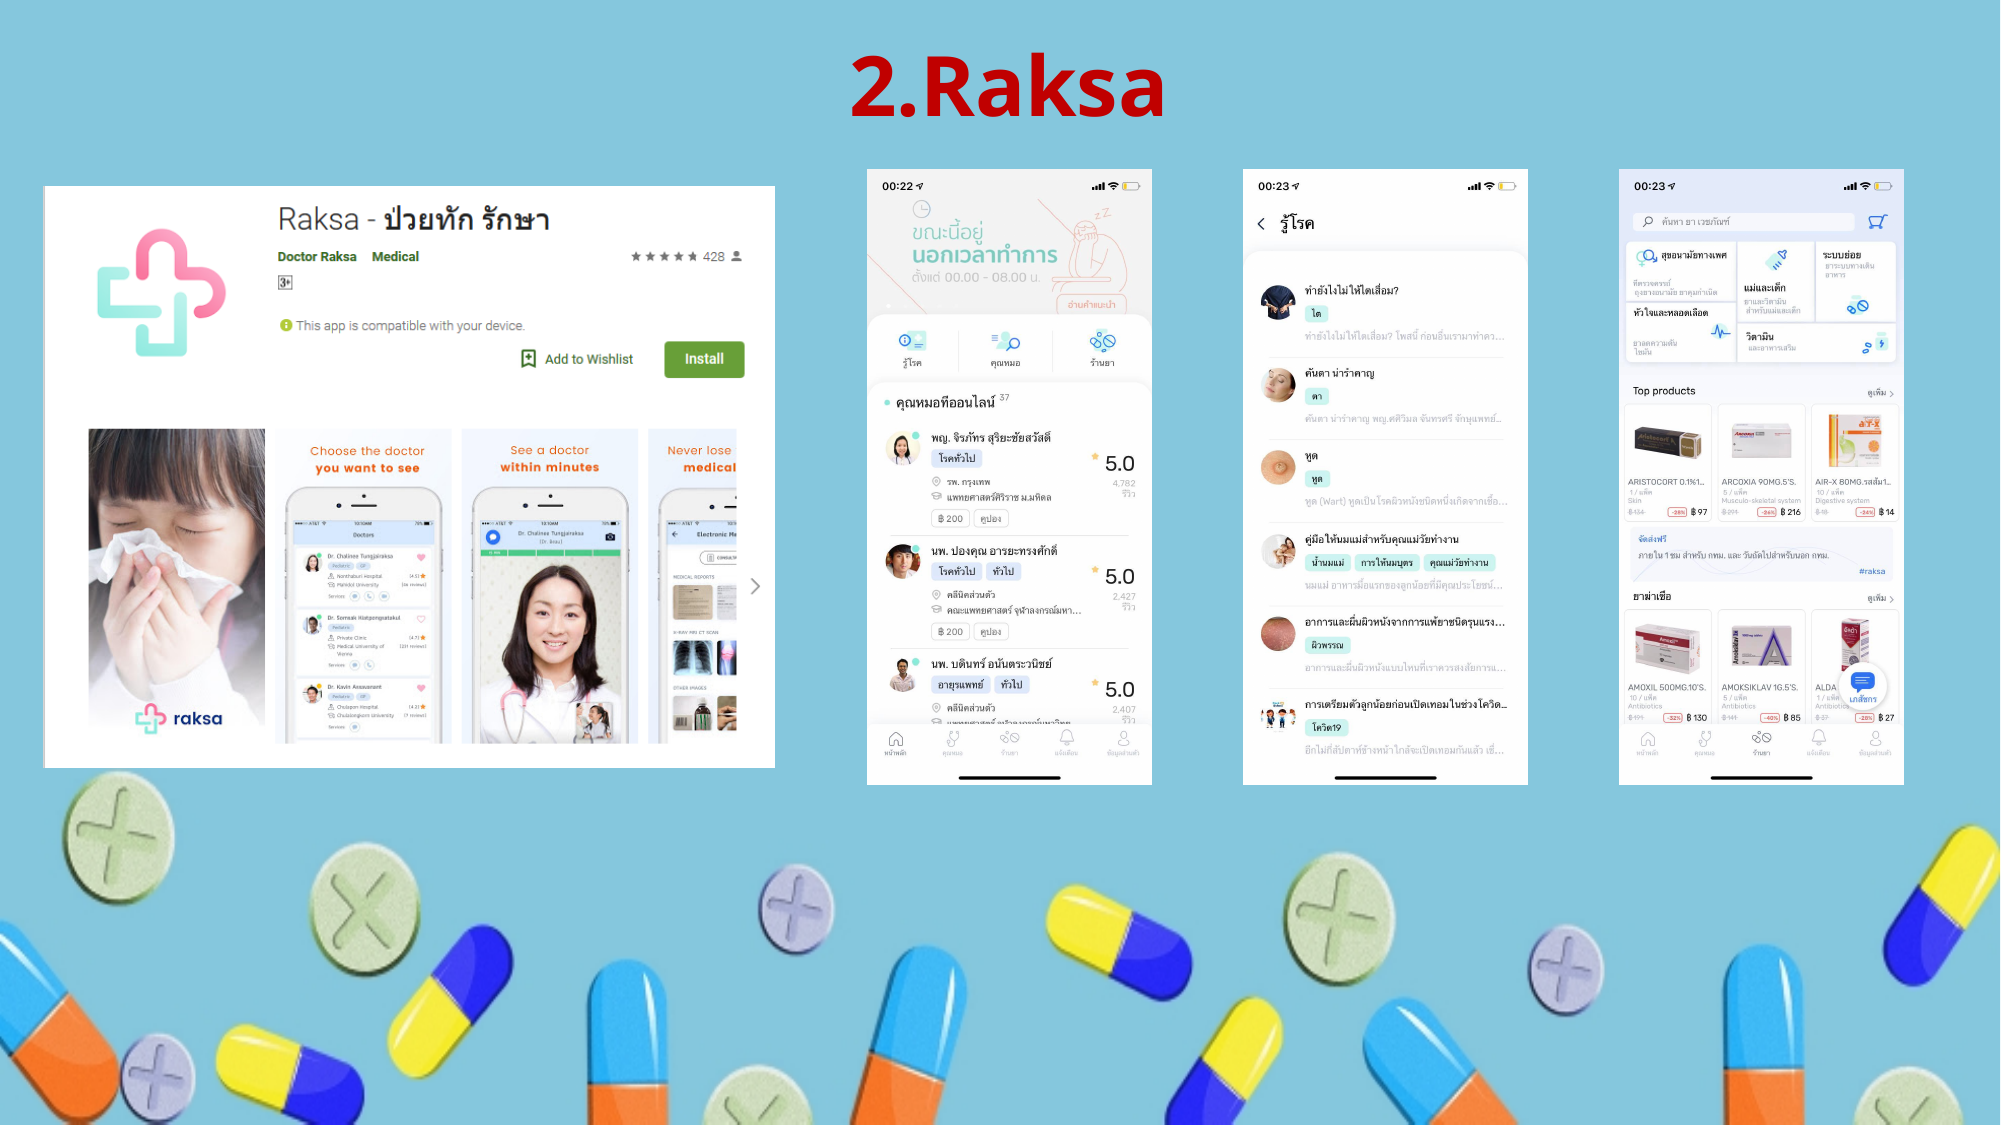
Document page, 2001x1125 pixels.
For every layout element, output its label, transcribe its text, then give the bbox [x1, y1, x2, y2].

text_box 2.Raksa [834, 25, 1184, 141]
picture [0, 0, 2001, 1125]
